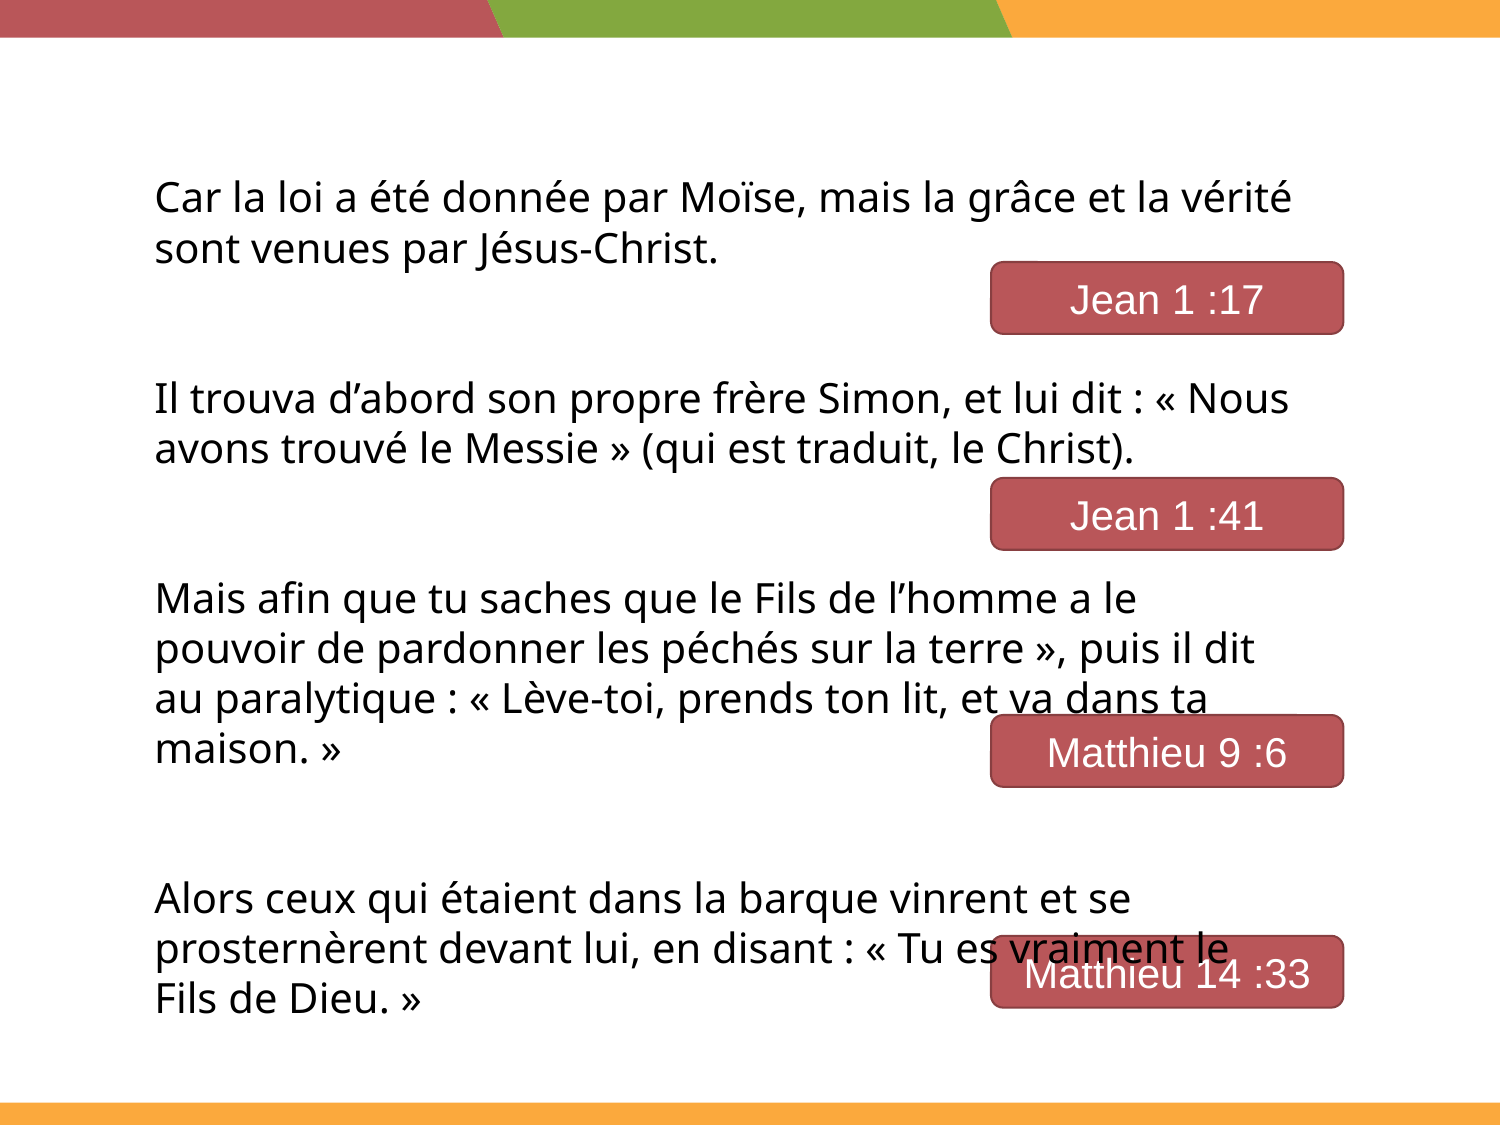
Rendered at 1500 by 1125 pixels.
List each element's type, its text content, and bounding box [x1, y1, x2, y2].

text_box Jean 1 :41 [1312, 476, 1345, 551]
text_box Matthieu 9 :6 [1312, 714, 1345, 788]
text_box Jean 1 :17 [1312, 261, 1345, 335]
text_box Matthieu 14 :33 [1312, 934, 1345, 1009]
text_box Car la loi a été donnée par Moïse, mais la grâce et la vérité sont venues par Jésus-Christ. Il trouva d’abord son propre frère Simon, et lui dit : « Nous avons trouvé le Messie » (qui est traduit, le Christ). Mais afin que tu saches que le Fils de l’homme a le pouvoir de pardonner les péchés sur la terre », puis il dit au paralytique : « Lève-toi, prends ton lit, et va dans ta maison. » Alors ceux qui étaient dans la barque vinrent et se prosternèrent devant lui, en disant : « Tu es vraiment le Fils de Dieu. » [139, 163, 1312, 1029]
